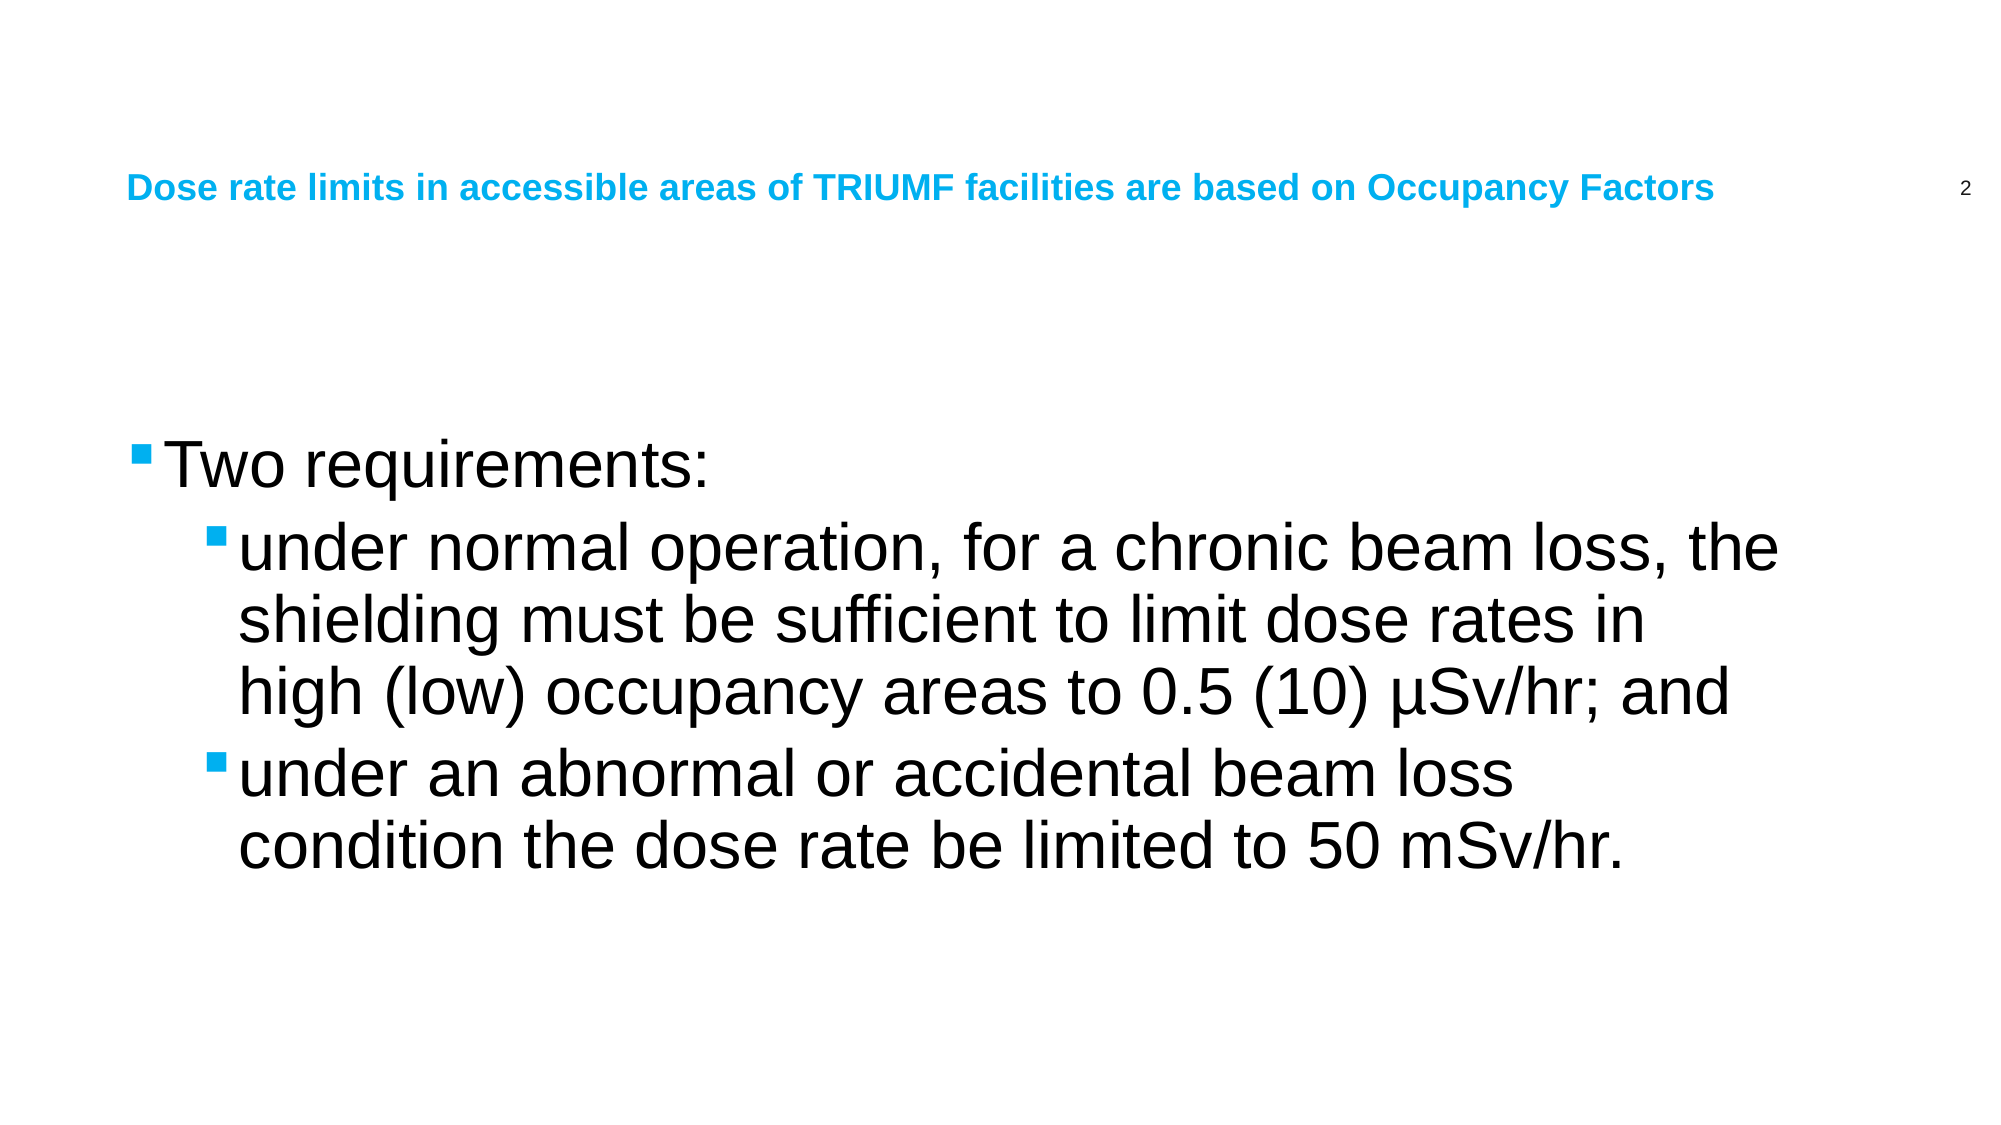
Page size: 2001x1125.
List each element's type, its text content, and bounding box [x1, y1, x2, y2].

title Dose rate limits in accessible areas of TRIUMF facilities are based on Occupancy Factors [111, 160, 1799, 268]
list Two requirements: under normal operation, for a chronic beam loss, the shielding must be sufficient to limit dose rates in high (low) occupancy areas to 0.5 (10) µSv/hr; and under an abnormal or accidental beam loss condition the dose rate be limited to 50 mSv/hr. [111, 333, 1799, 980]
